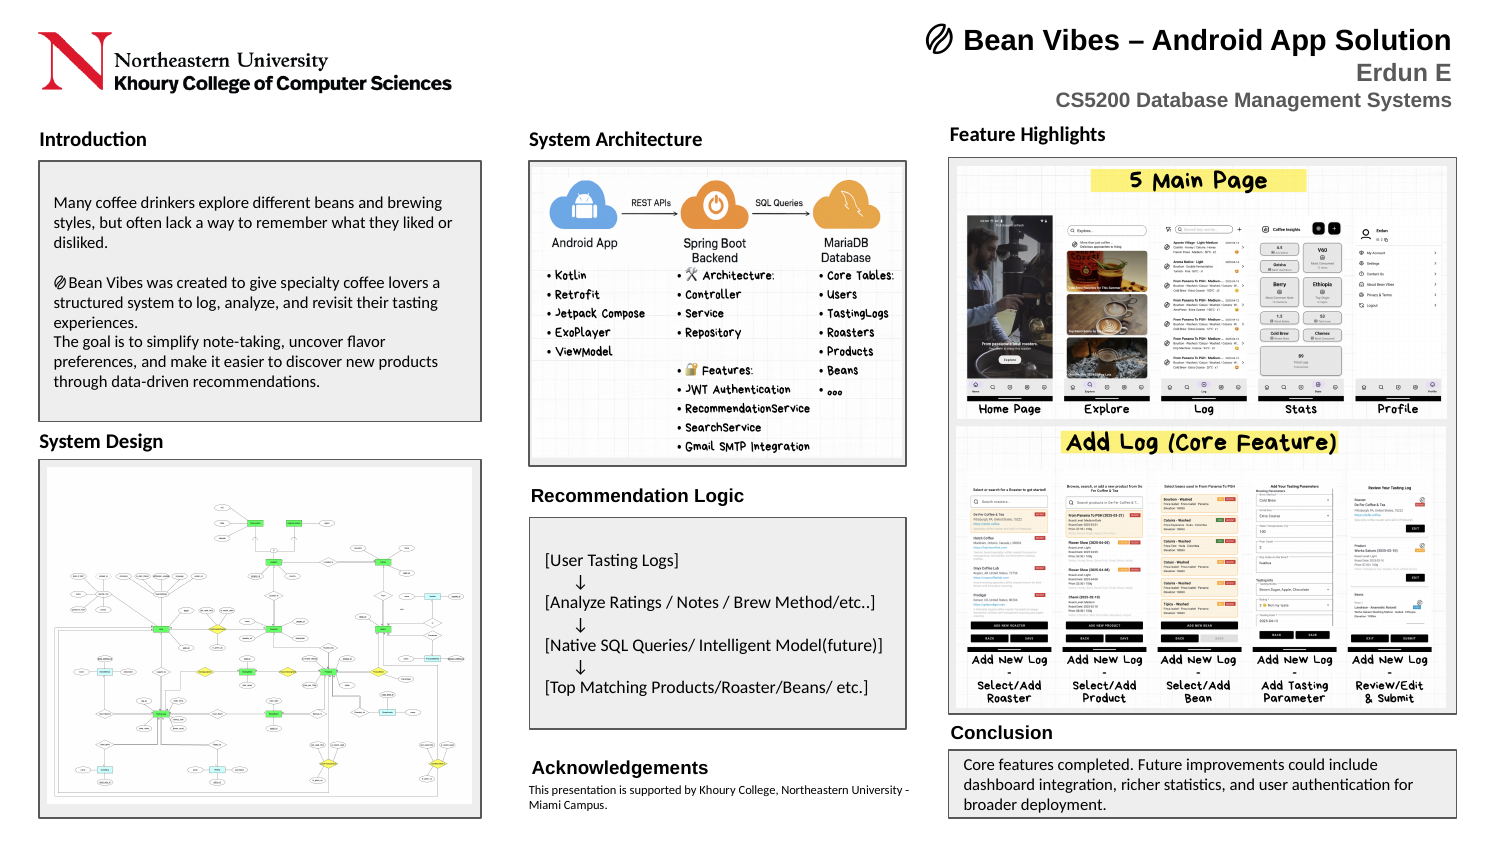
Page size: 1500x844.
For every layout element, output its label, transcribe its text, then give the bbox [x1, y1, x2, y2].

text_box [948, 173, 955, 715]
picture [956, 426, 1446, 708]
picture [532, 167, 902, 458]
text_box Core features completed. Future improvements could include dashboard integration, richer statistics, and user authentication for broader deployment. [948, 750, 1457, 818]
picture [47, 466, 472, 805]
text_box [526, 753, 919, 815]
text_box [38, 459, 481, 819]
picture [50, 273, 69, 292]
text_box System Architecture [514, 110, 952, 173]
text_box Database design, considerations, queries, etc [528, 173, 906, 467]
text_box Many coffee drinkers explore different beans and brewing styles, but often lack a way to remember what they liked or disliked. Bean Vibes was created to give specialty coffee lovers a structured system to log, analyze, and revisit their tasting experiences. The goal is to simplify note-taking, uncover flavor preferences, and make it easier to discover new products through data-driven recommendations. [38, 161, 481, 422]
text_box Introduction [24, 110, 467, 173]
picture [956, 165, 1447, 419]
picture [38, 31, 452, 94]
text_box Recommendation Logic [528, 482, 784, 509]
text_box System Design [24, 412, 243, 461]
text_box [1163, 157, 1457, 715]
text_box [User Tasting Logs] ↓ [Analyze Ratings / Notes / Brew Method/etc..] ↓ [Native SQL Queries/ Intelligent Model(future)] ↓ [Top Matching Products/Roaster/Beans/ etc.] [529, 517, 907, 729]
picture [918, 17, 960, 60]
text_box Feature Highlights [934, 105, 1163, 168]
text_box Bean Vibes – Android App Solution Erdun E CS5200 Database Management Systems [493, 19, 1455, 95]
text_box Conclusion [948, 718, 1070, 746]
